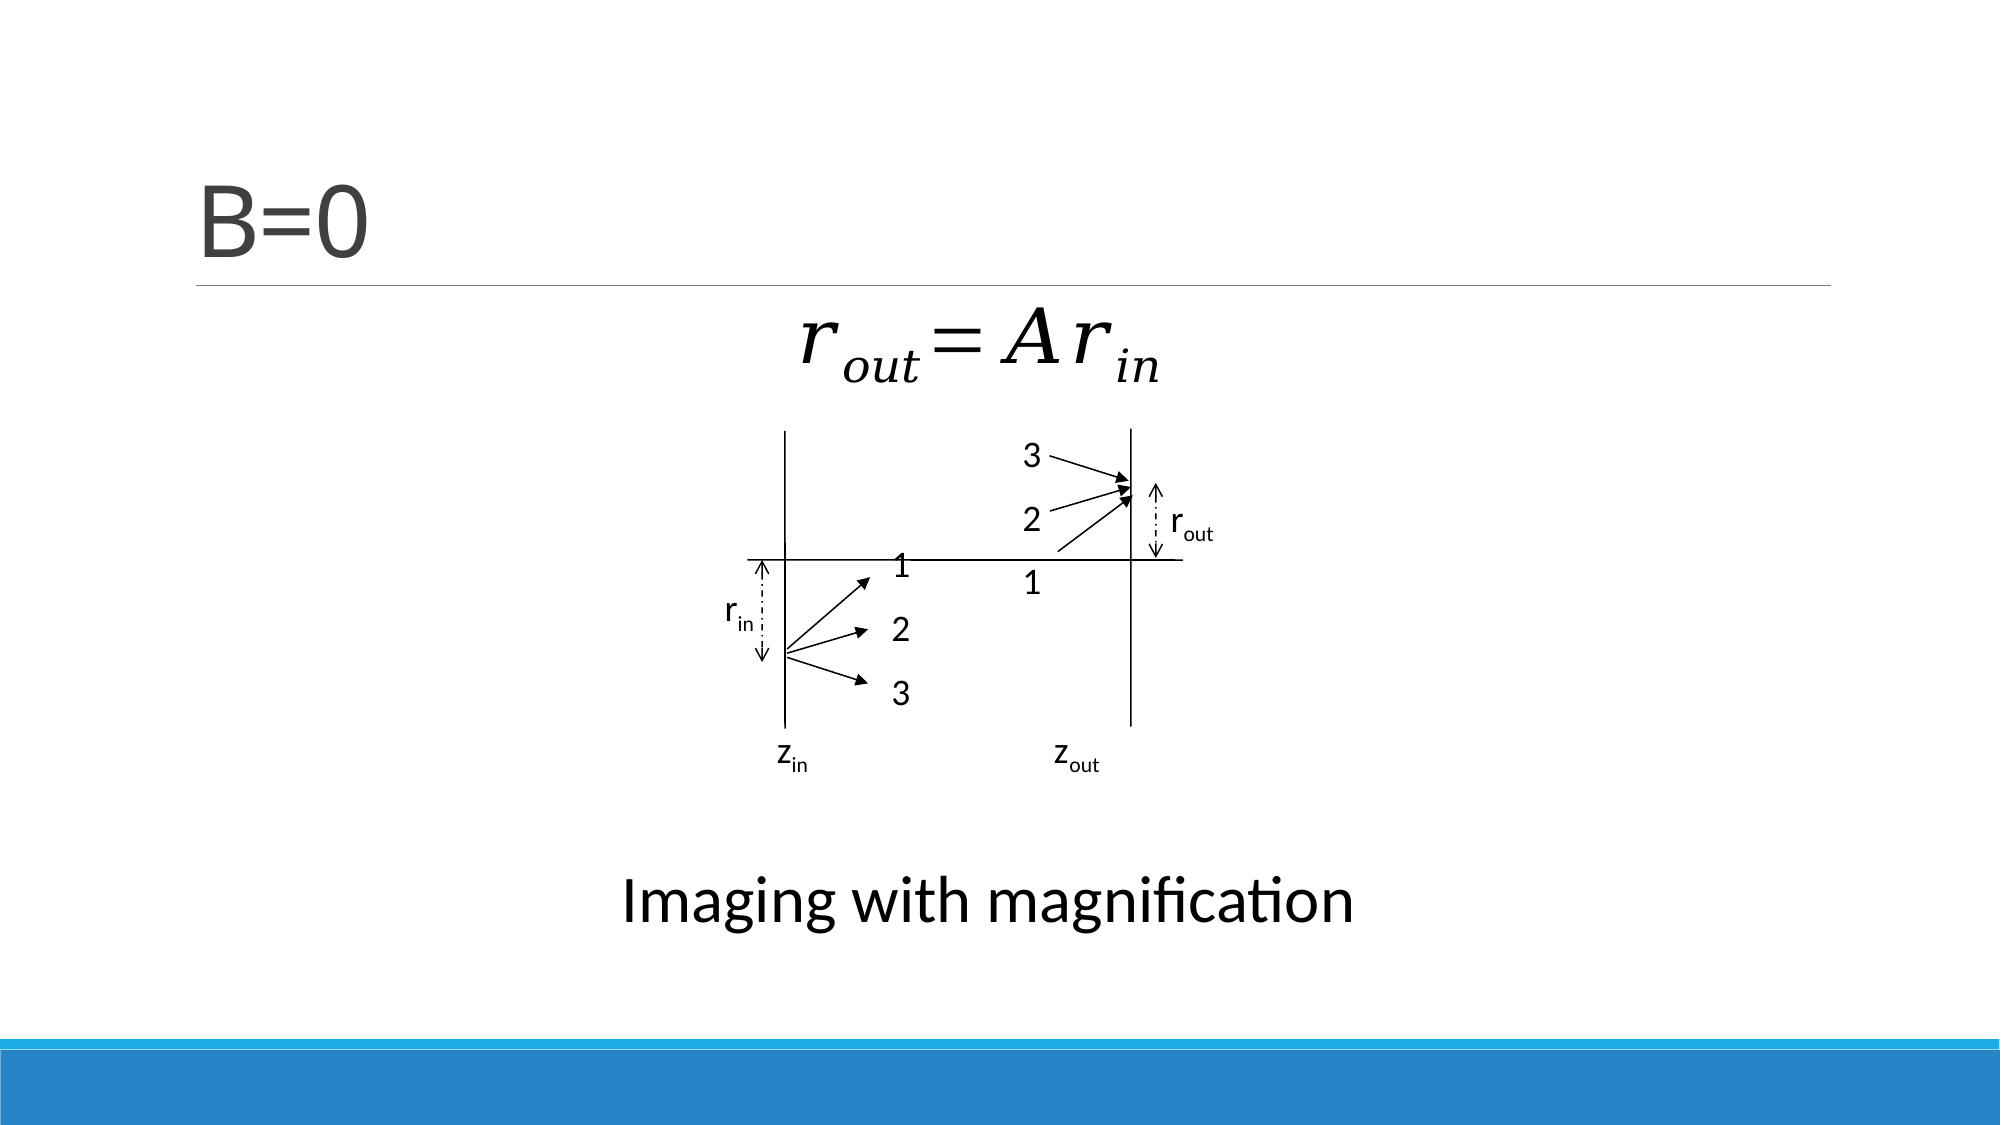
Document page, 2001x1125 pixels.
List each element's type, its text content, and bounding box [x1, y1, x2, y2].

text_box [1060, 458, 1129, 483]
text_box [1060, 484, 1130, 509]
text_box rin [709, 576, 796, 643]
text_box 3 2 1 [1007, 422, 1060, 610]
text_box [796, 577, 871, 642]
text_box [754, 559, 770, 576]
text_box [1148, 543, 1158, 558]
text_box 1 2 3 [876, 533, 915, 718]
title B=0 [180, 47, 1830, 285]
text_box [786, 626, 869, 654]
text_box [754, 643, 770, 663]
text_box [786, 657, 869, 686]
text_box rout [1155, 487, 1242, 554]
text_box zin zout [762, 718, 1250, 785]
text_box [1060, 495, 1133, 551]
